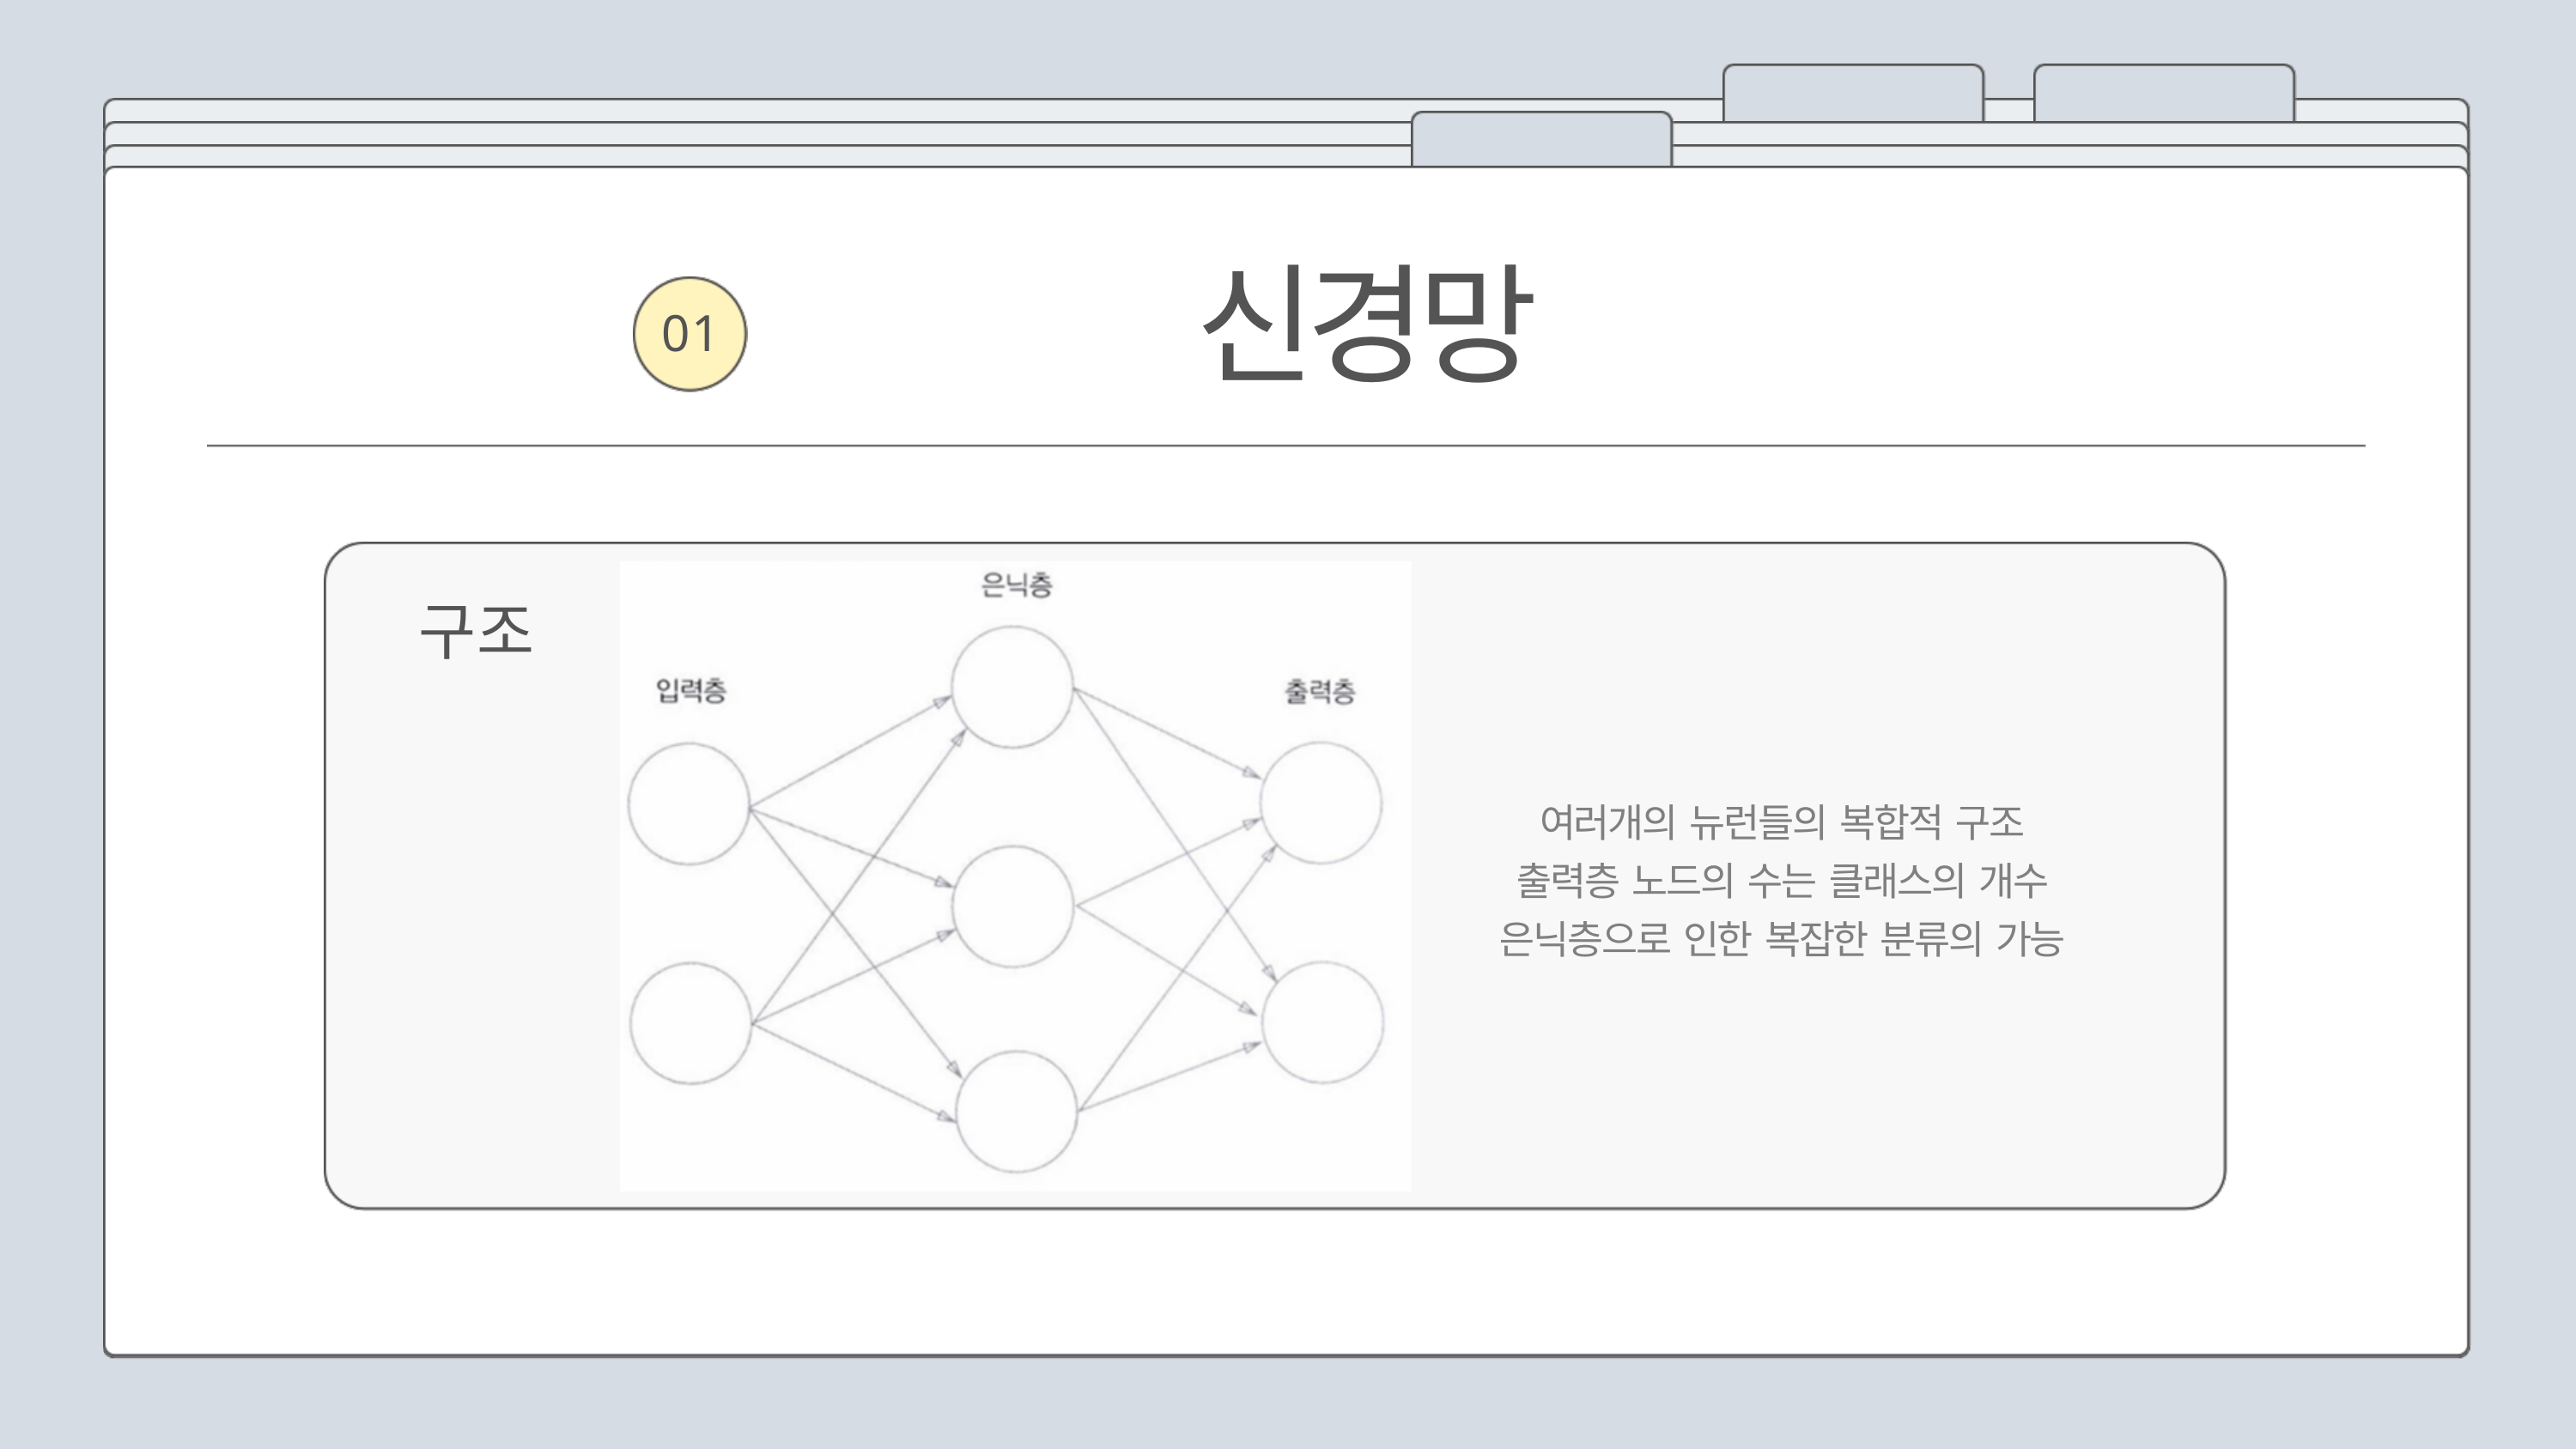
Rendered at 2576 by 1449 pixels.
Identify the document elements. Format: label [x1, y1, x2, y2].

picture [103, 64, 2471, 1360]
